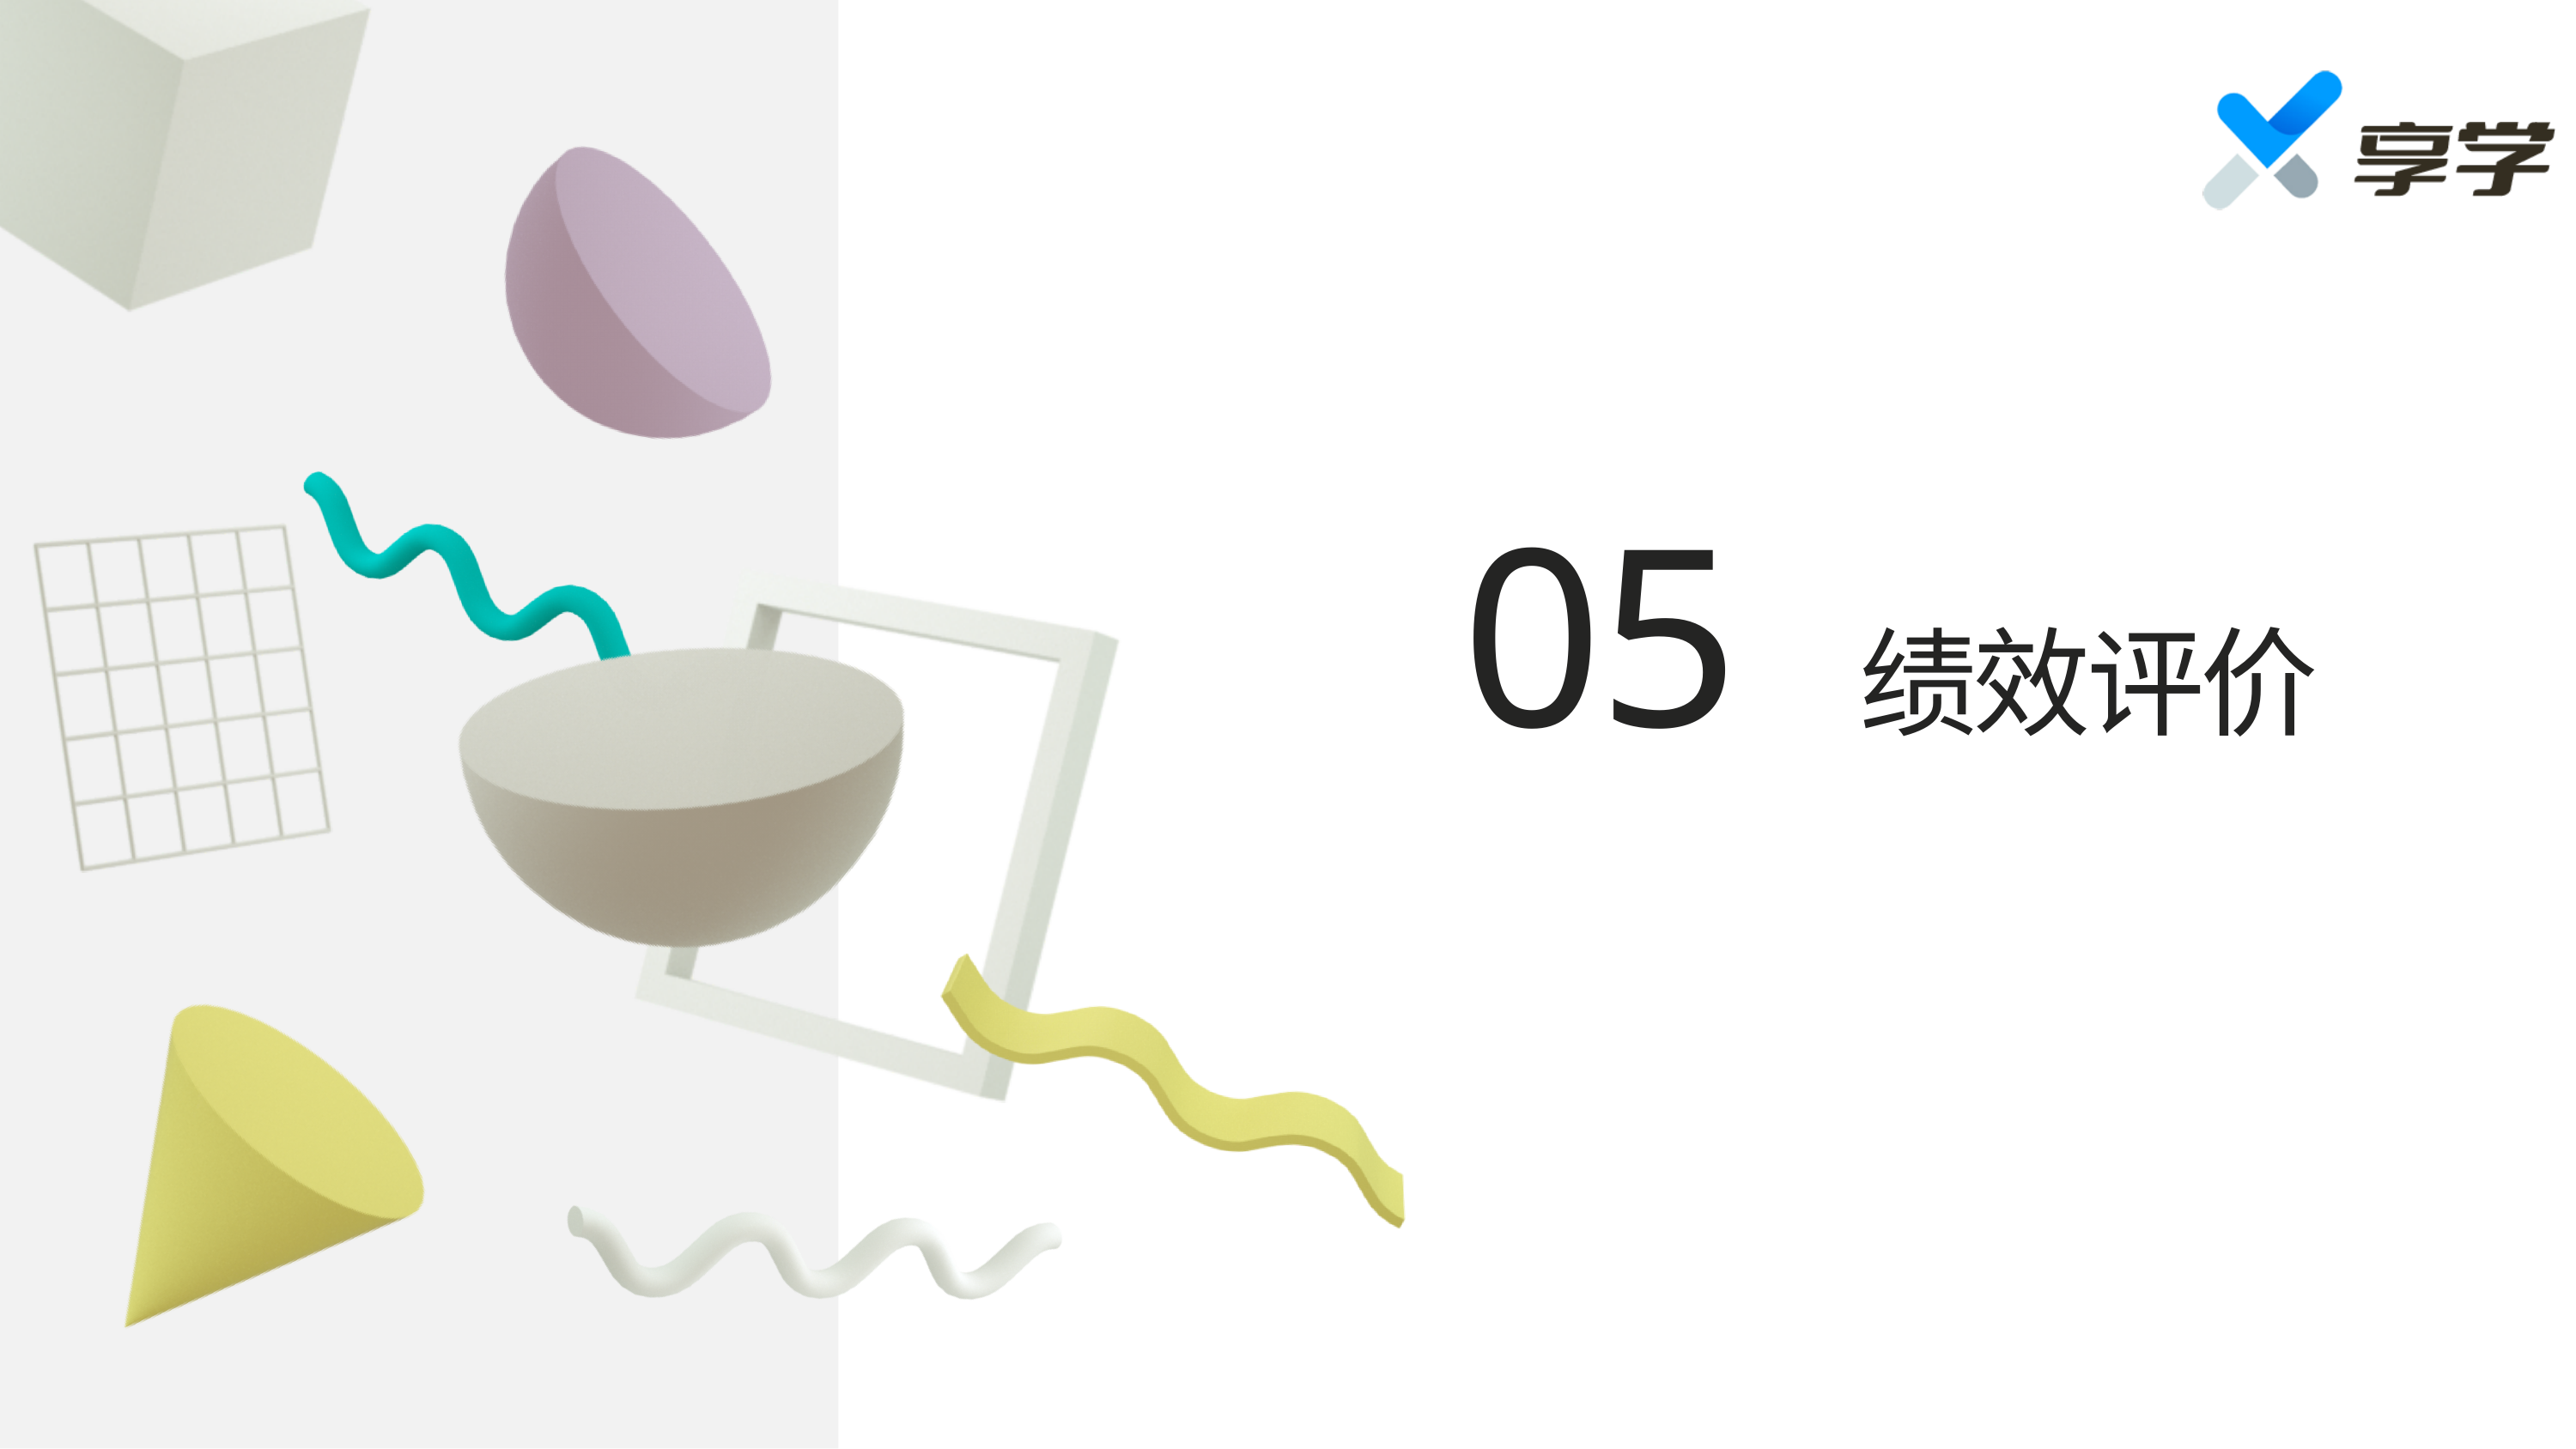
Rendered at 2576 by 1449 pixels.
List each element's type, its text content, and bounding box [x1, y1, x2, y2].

text_box 05 绩效评价 [1459, 634, 2544, 776]
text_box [0, 0, 1070, 1449]
picture [2162, 24, 2576, 265]
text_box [300, 411, 1418, 1229]
